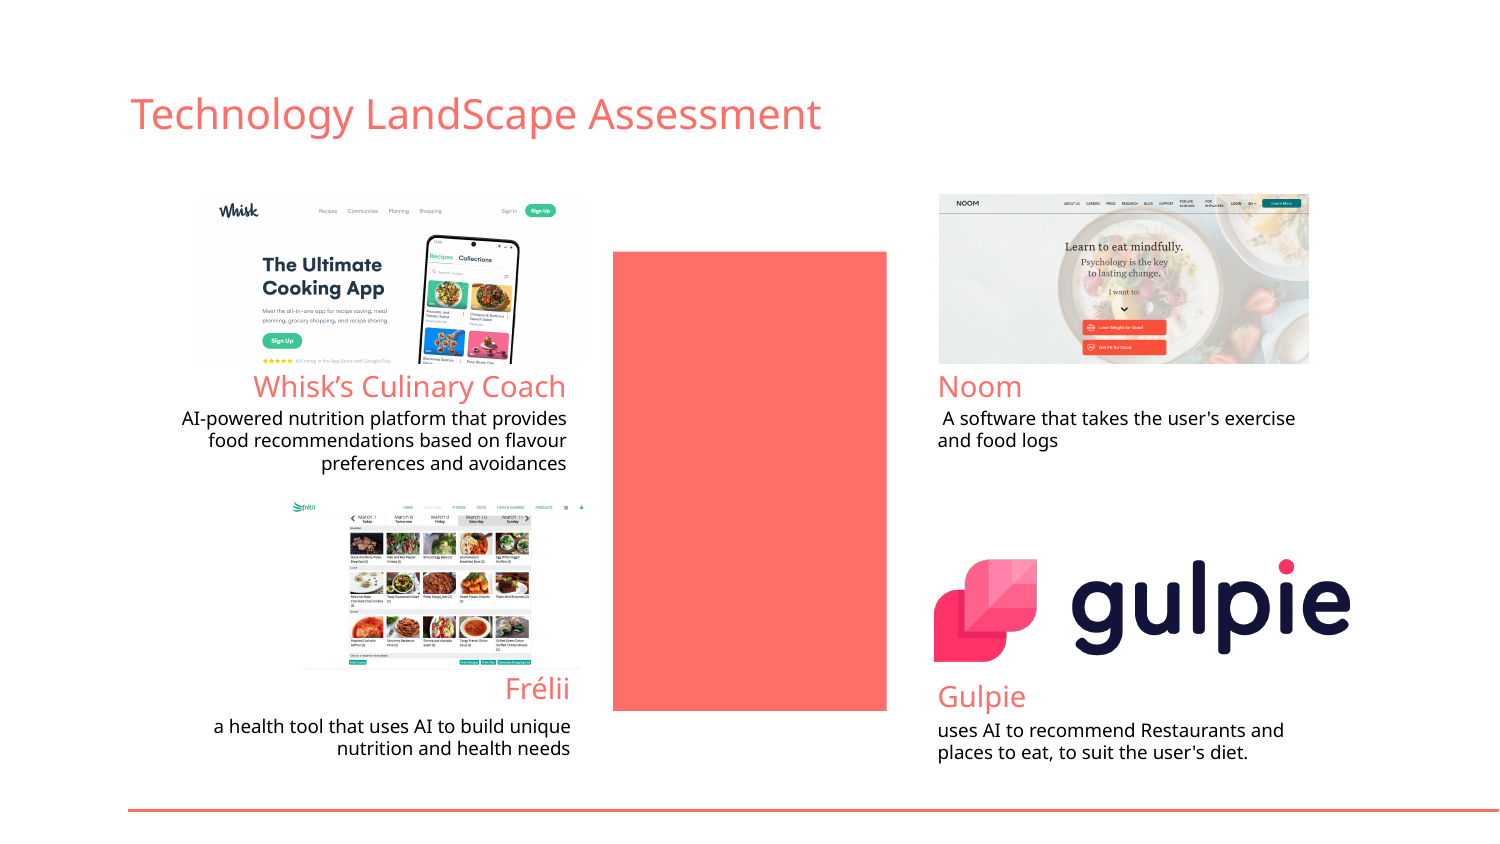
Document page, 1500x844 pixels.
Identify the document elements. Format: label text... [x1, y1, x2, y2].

picture [192, 194, 586, 364]
subtitle AI-powered nutrition platform that provides food recommendations based on flavour preferences and avoidances [166, 391, 582, 480]
subtitle A software that takes the user's exercise and food logs [922, 391, 1338, 480]
title Noom [922, 360, 1362, 419]
title Frélii [146, 661, 586, 721]
title Gulpie [922, 669, 1393, 728]
picture [288, 501, 586, 670]
subtitle uses AI to recommend Restaurants and places to eat, to suit the user's diet. [922, 703, 1338, 792]
picture [939, 194, 1309, 364]
picture [934, 558, 1350, 663]
title Whisk’s Culinary Coach [142, 360, 582, 419]
title Technology LandScape Assessment [115, 72, 1447, 167]
subtitle a health tool that uses AI to build unique nutrition and health needs [170, 699, 586, 788]
